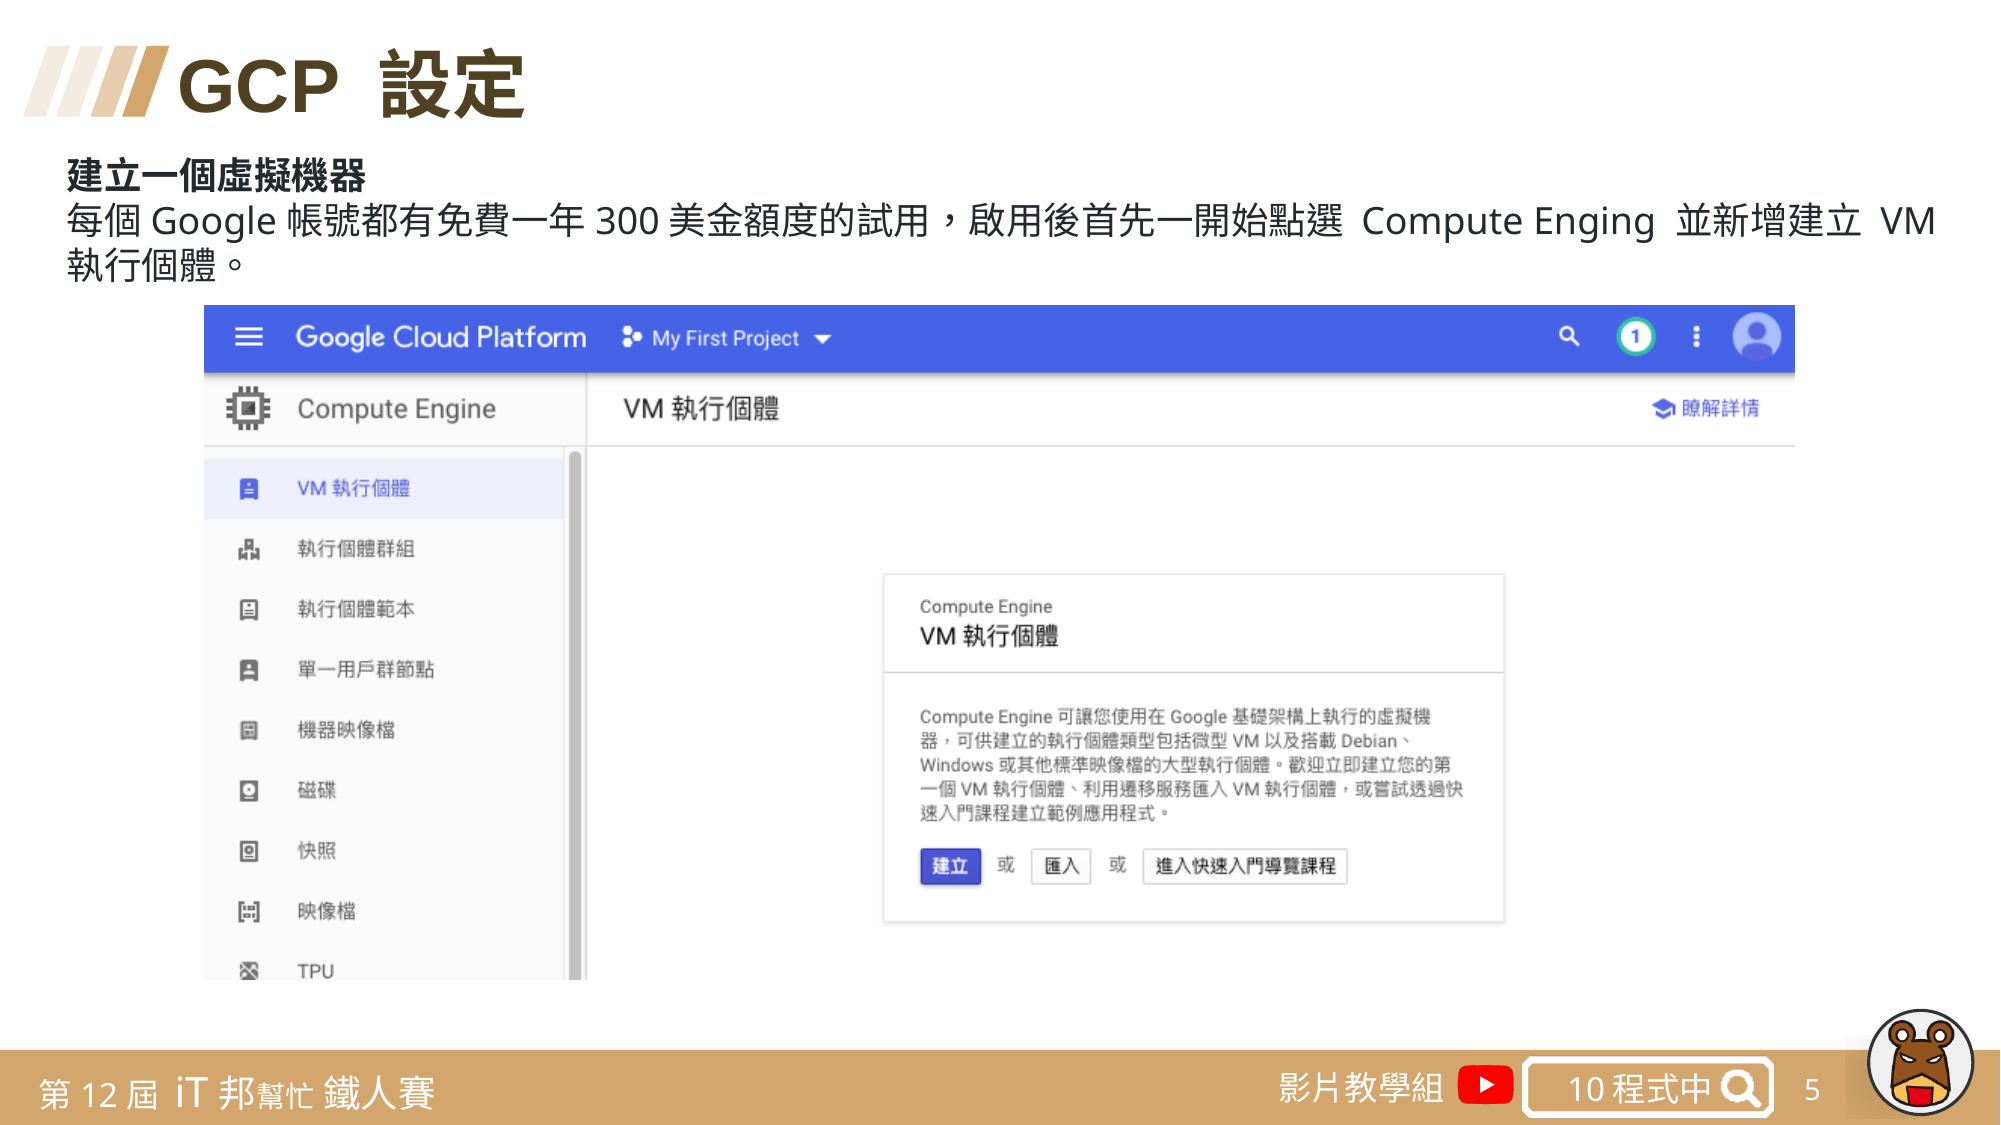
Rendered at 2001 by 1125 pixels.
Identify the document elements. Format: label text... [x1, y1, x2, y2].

picture [1871, 1012, 1971, 1112]
list GCP 設定 [162, 40, 1691, 138]
picture [204, 305, 1795, 1125]
text_box 建立一個虛擬機器 每個Google帳號都有免費一年300美金額度的試用，啟用後首先一開始點選 Compute Enging 並新增建立 VM 執行個體。 [51, 144, 2000, 295]
